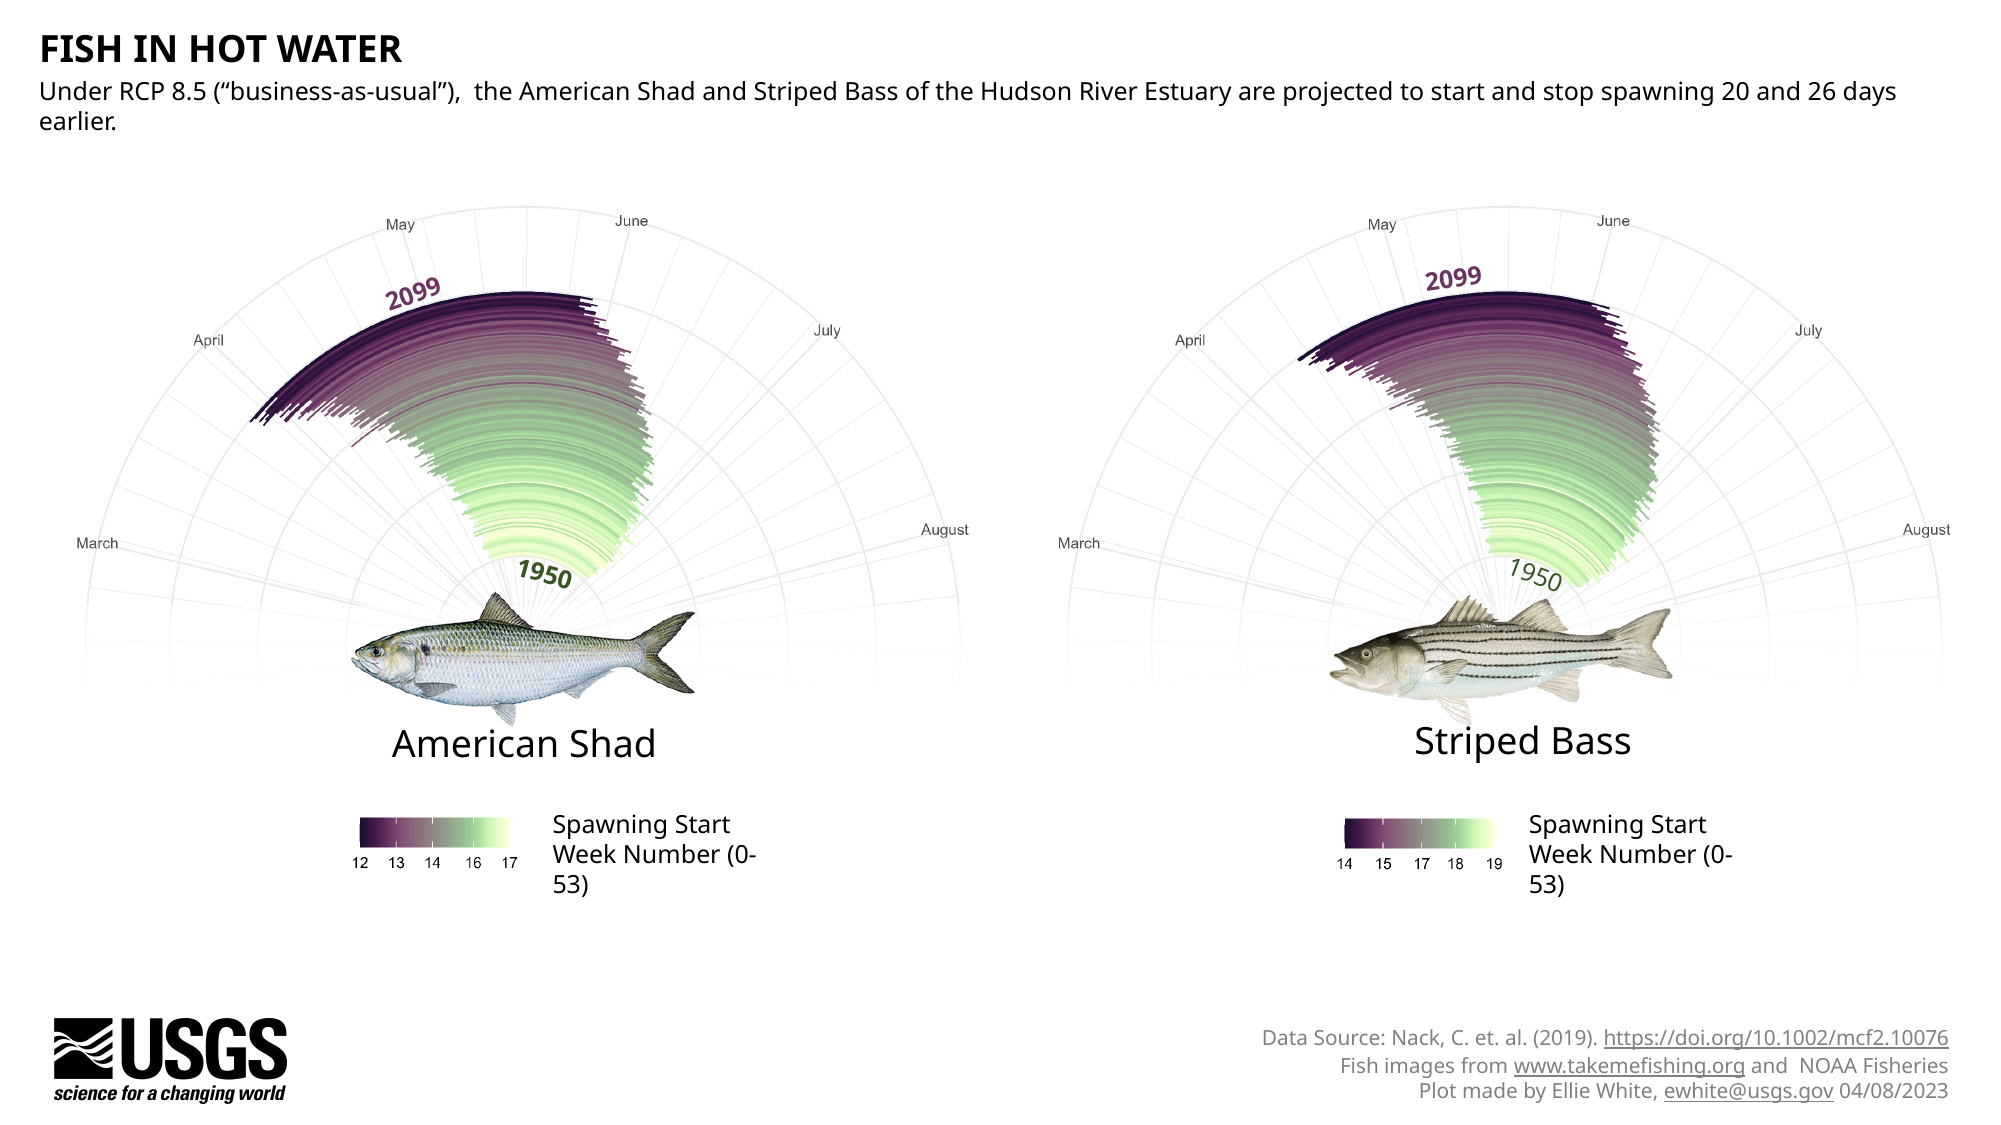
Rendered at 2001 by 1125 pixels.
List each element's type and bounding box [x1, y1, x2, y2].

text_box [0, 0, 2000, 1125]
